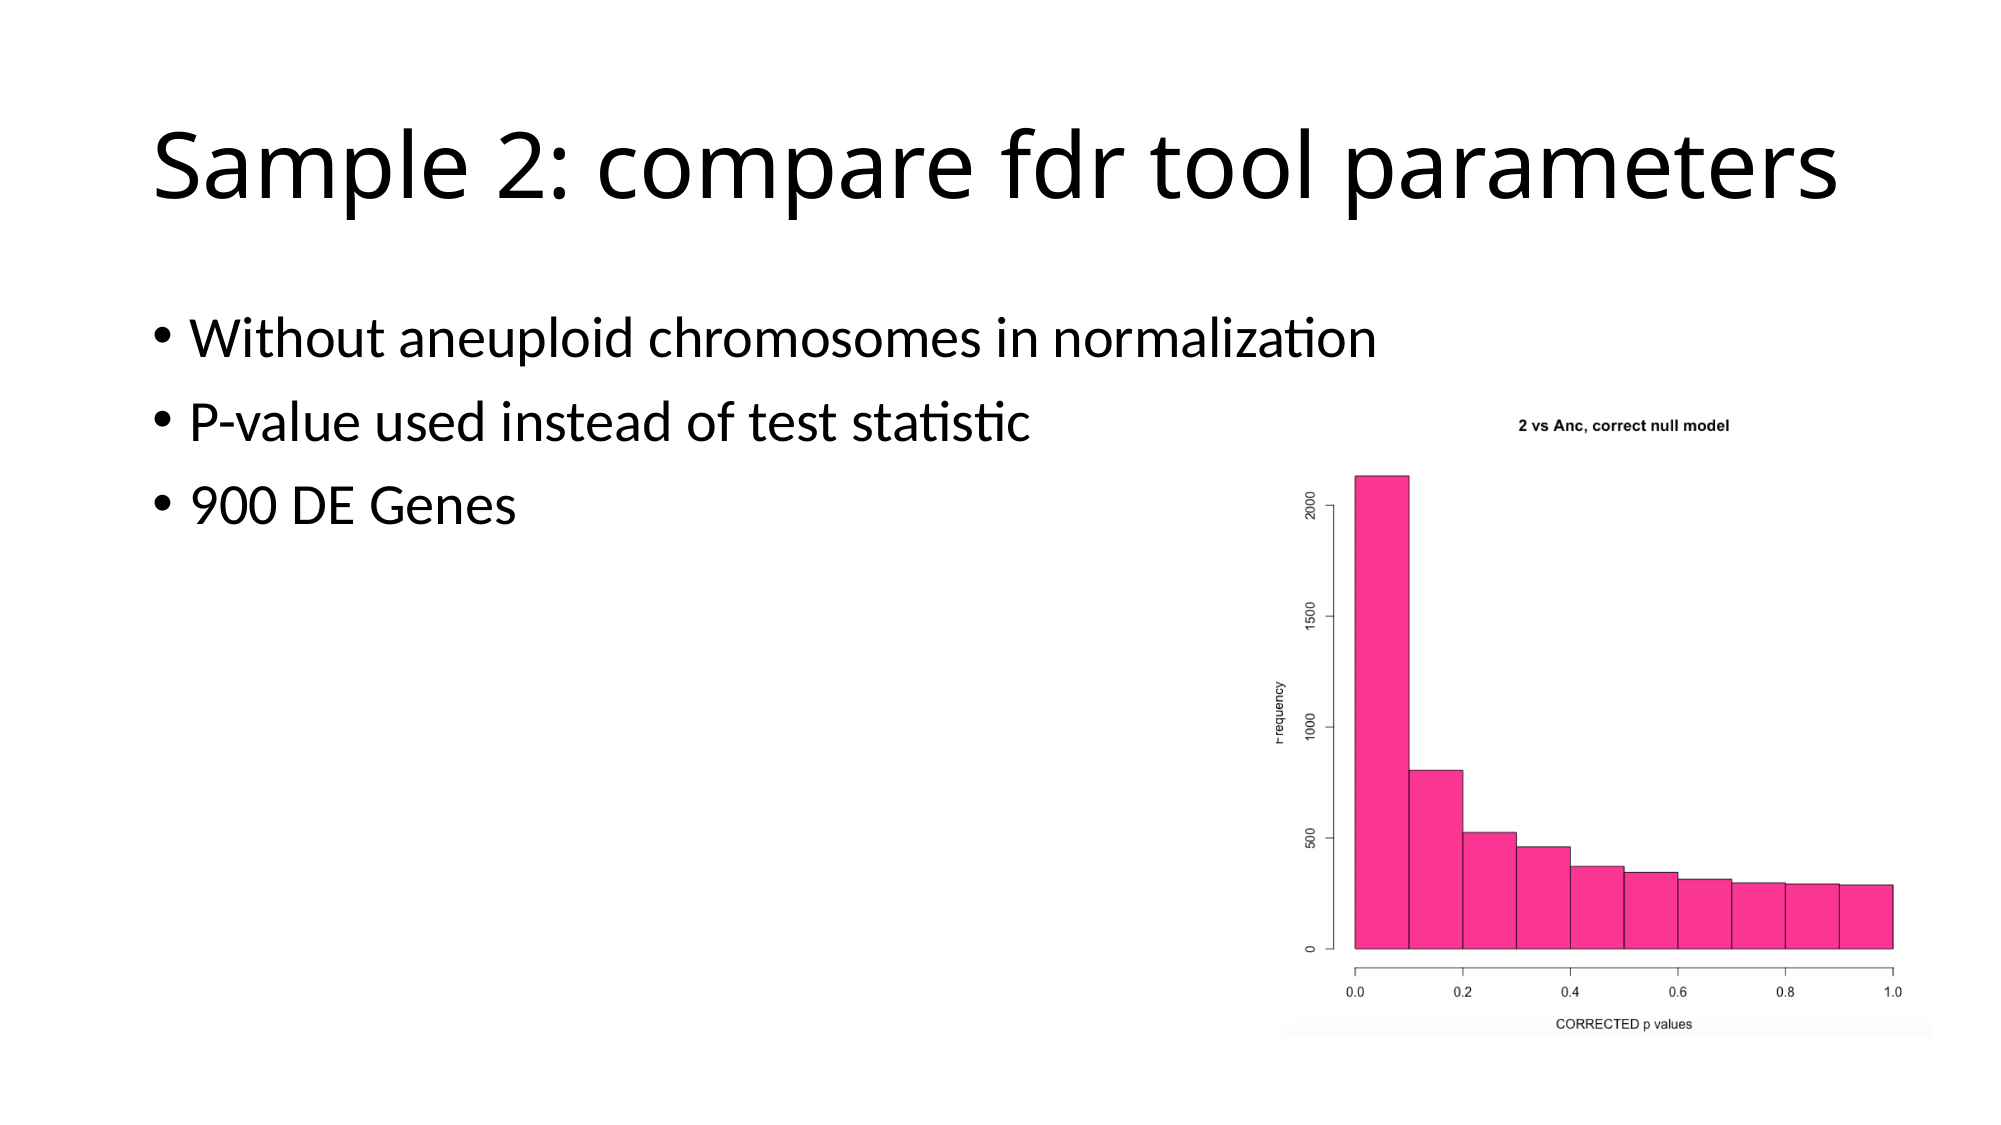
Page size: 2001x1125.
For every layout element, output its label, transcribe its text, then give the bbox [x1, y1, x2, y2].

title Sample 2: compare fdr tool parameters [137, 59, 1863, 278]
list Without aneuploid chromosomes in normalization P-value used instead of test statistic 900 DE Genes [137, 299, 1863, 1014]
picture [1276, 401, 1932, 1036]
